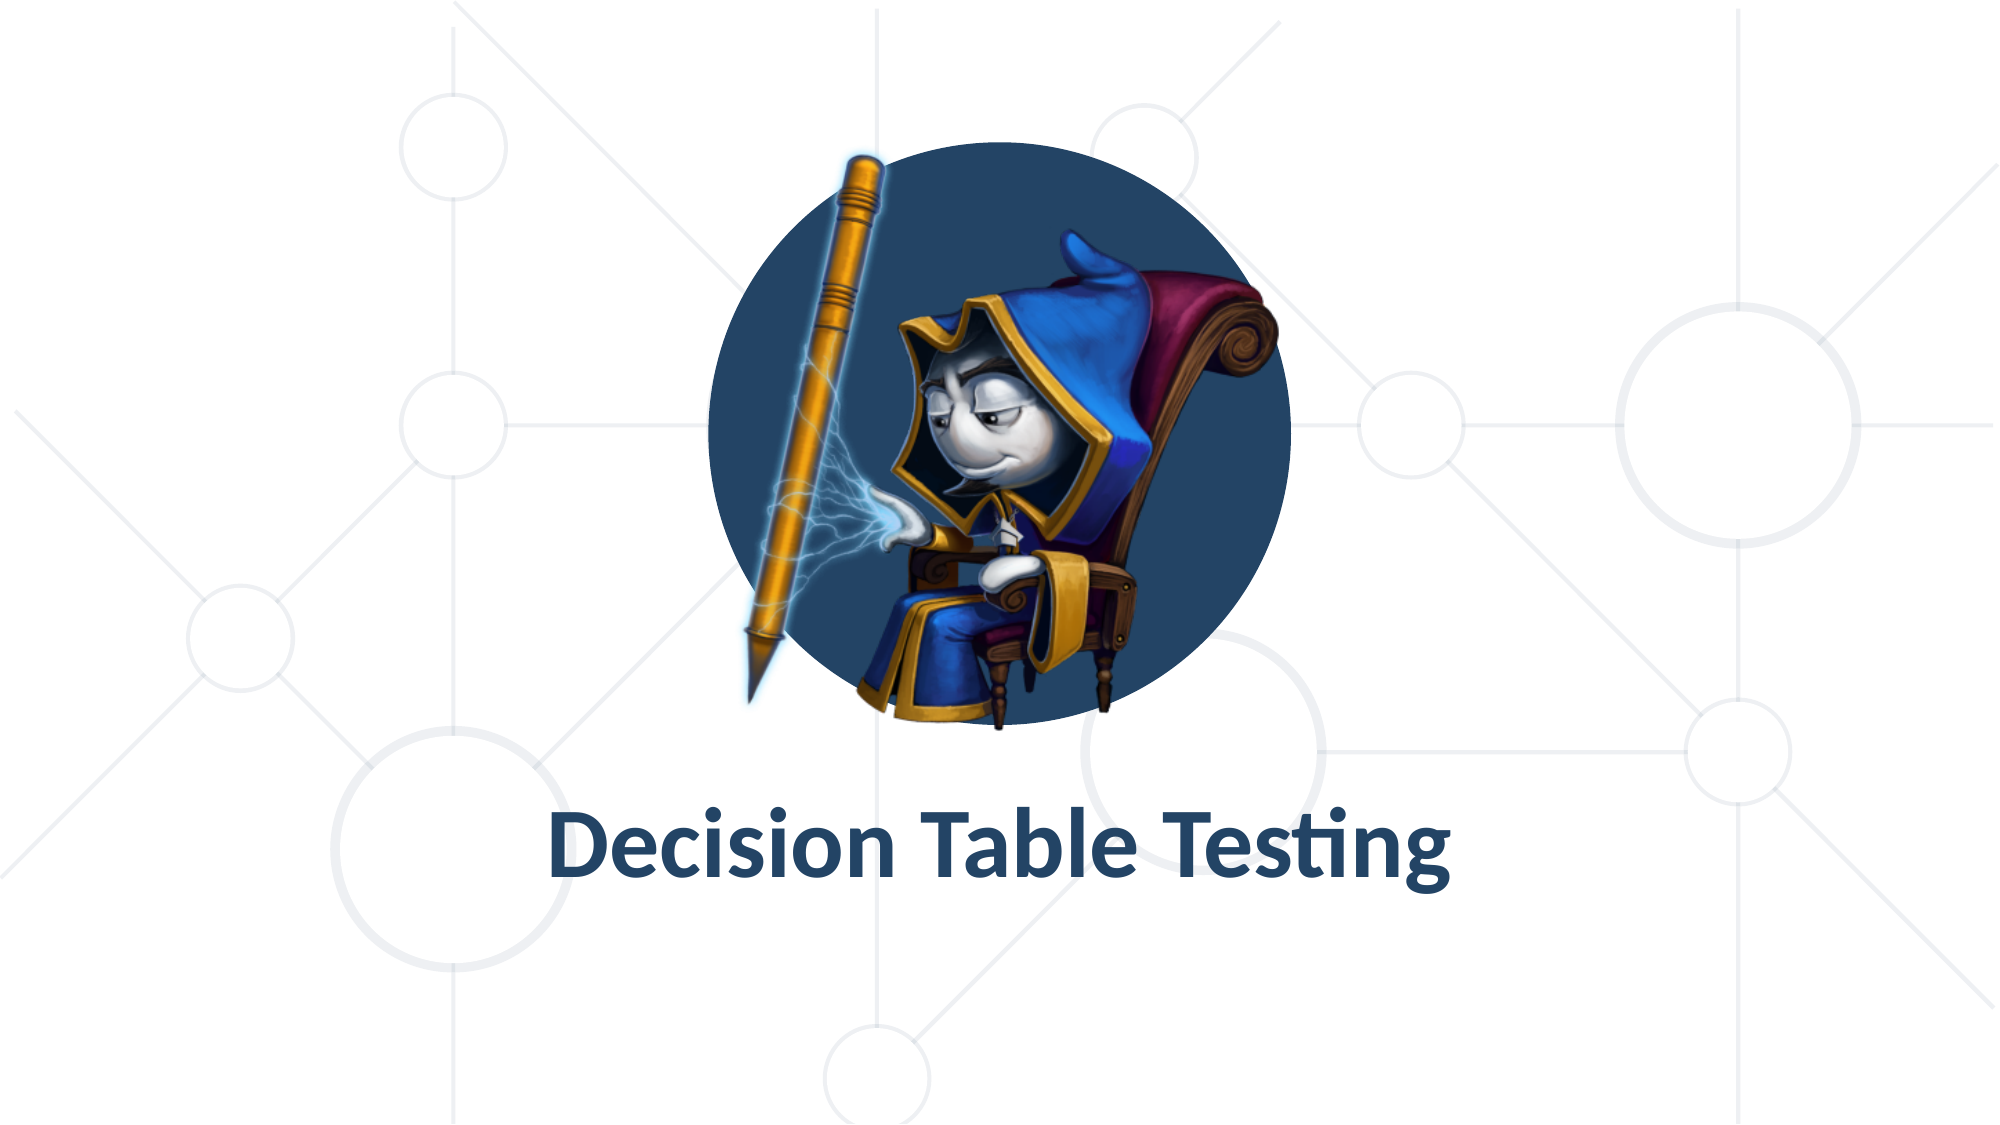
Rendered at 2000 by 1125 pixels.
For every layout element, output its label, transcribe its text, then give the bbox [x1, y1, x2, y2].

picture [711, 141, 1290, 740]
list Decision Table Testing [100, 771, 1899, 898]
